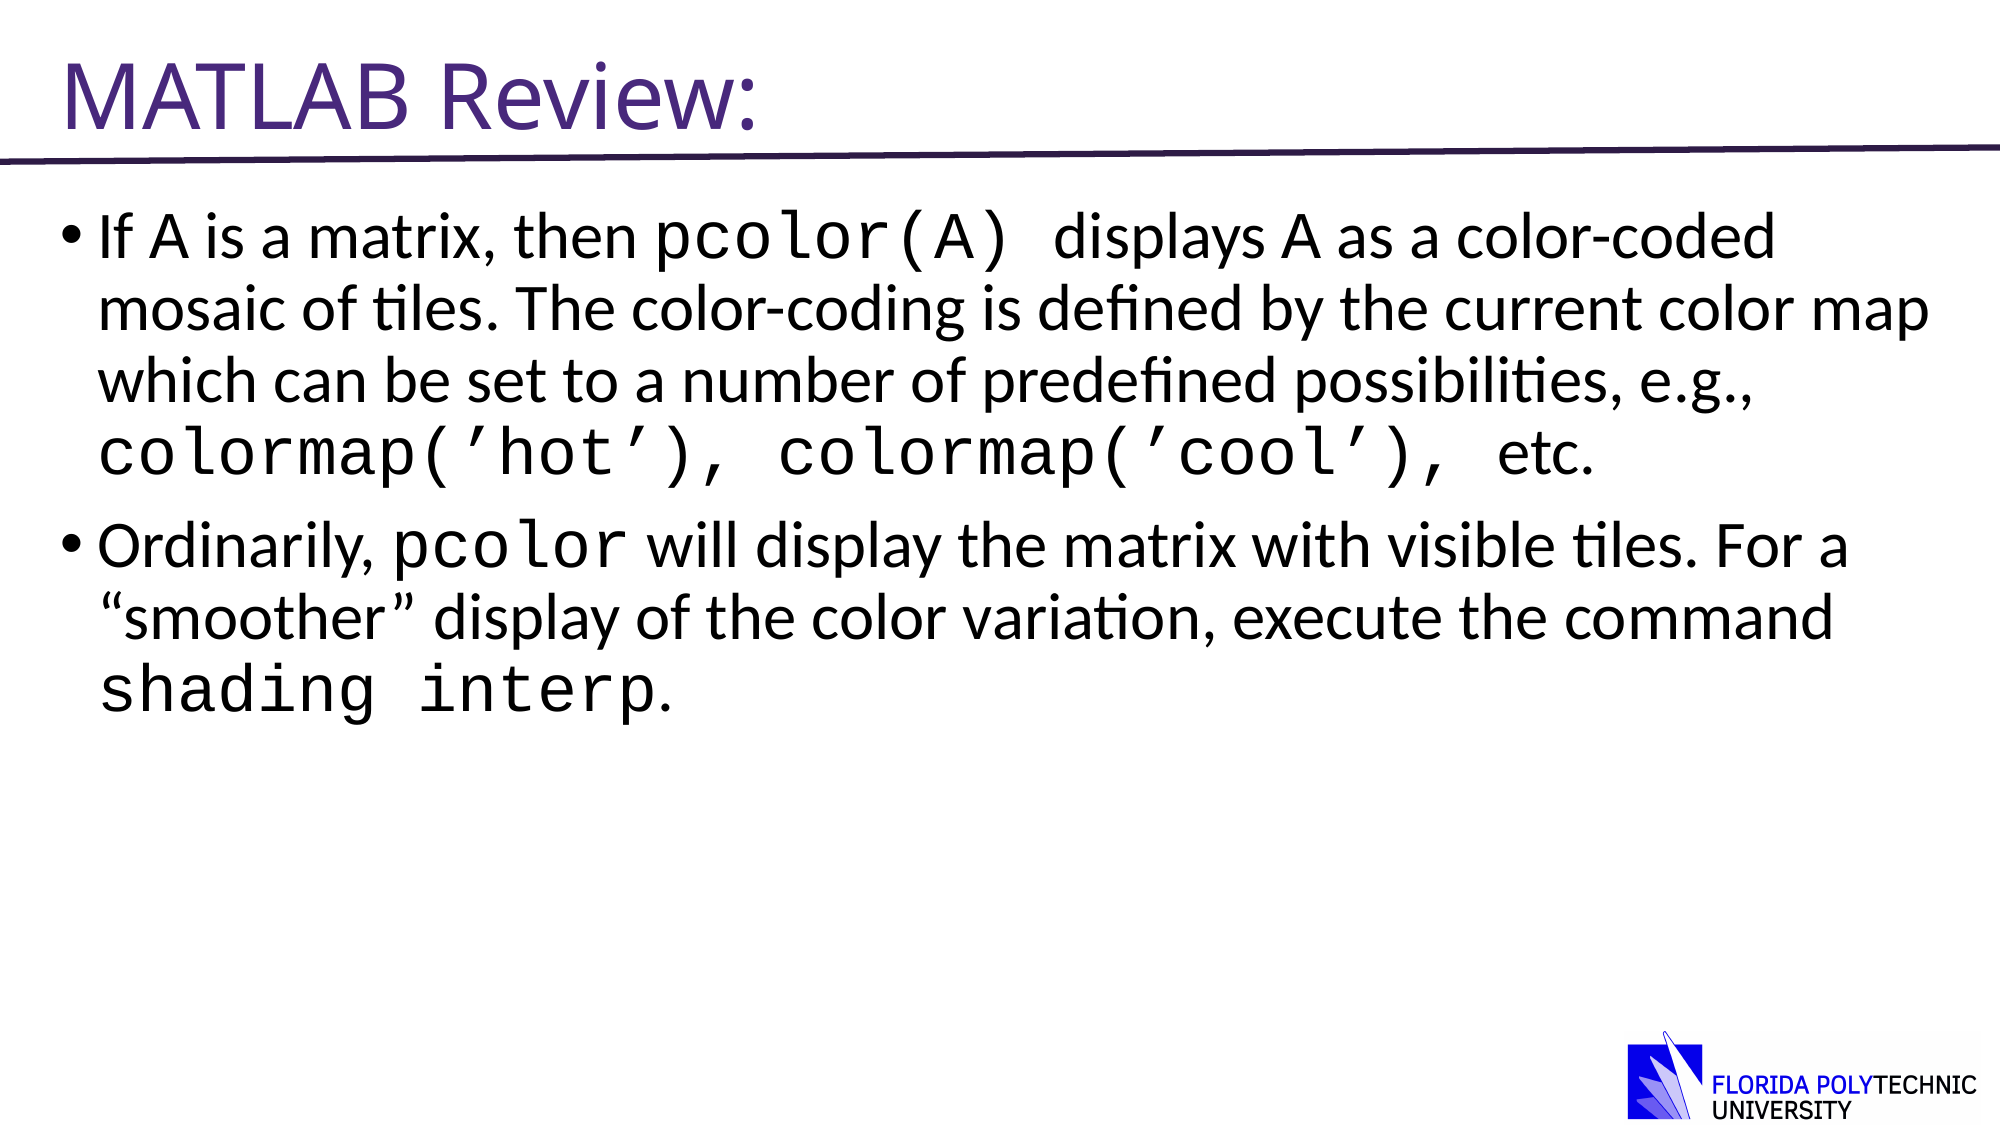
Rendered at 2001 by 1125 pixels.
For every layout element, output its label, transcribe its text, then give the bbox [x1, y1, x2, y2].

picture [1624, 1031, 1981, 1125]
title MATLAB Review: [44, 22, 1971, 177]
list If A is a matrix, then pcolor(A) displays A as a color-coded mosaic of tiles. The color-coding is deﬁned by the current color map which can be set to a number of predeﬁned possibilities, e.g., colormap(’hot’), colormap(’cool’), etc. Ordinarily, pcolor will display the matrix with visible tiles. For a “smoother” display of the color variation, execute the command shading interp. [44, 193, 1971, 1103]
